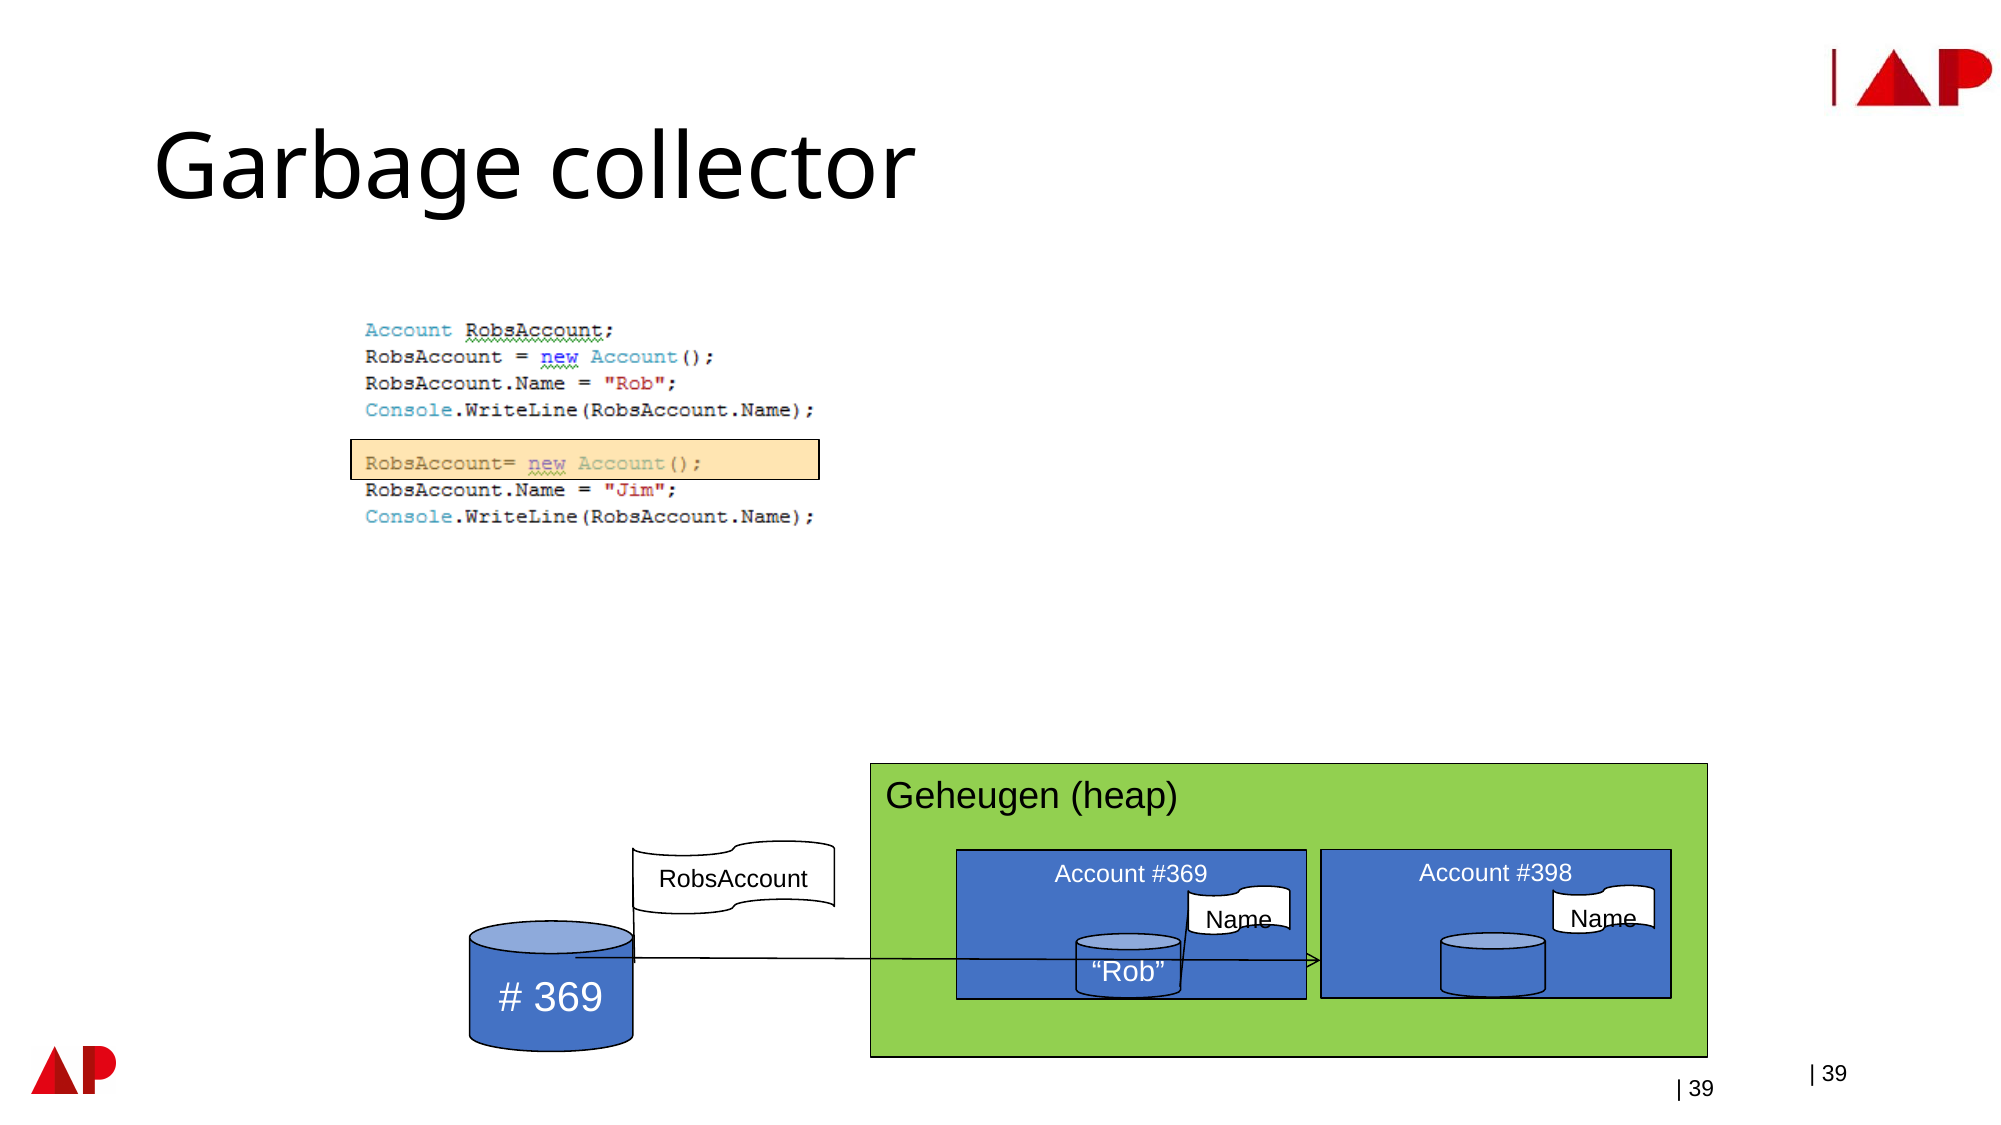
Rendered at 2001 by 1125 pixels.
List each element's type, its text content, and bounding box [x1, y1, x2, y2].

text_box Geheugen (heap) [870, 763, 1708, 1058]
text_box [575, 957, 1321, 961]
picture [342, 305, 848, 537]
text_box [1440, 932, 1546, 998]
text_box “Rob” [1076, 933, 1181, 957]
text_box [1145, 944, 1223, 953]
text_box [469, 841, 835, 1052]
title Garbage collector [137, 59, 1863, 278]
text_box Account #398 [1320, 849, 1672, 999]
picture [31, 1046, 116, 1094]
text_box Name [1553, 885, 1655, 934]
text_box | 39 [1319, 1061, 1715, 1113]
text_box Account #369 [956, 850, 1307, 957]
text_box Name [1188, 886, 1290, 935]
text_box “Rob” [1076, 961, 1181, 998]
text_box Account #369 [956, 961, 1307, 999]
picture [1824, 0, 2000, 142]
slide_number | 39 [1412, 1042, 1863, 1103]
